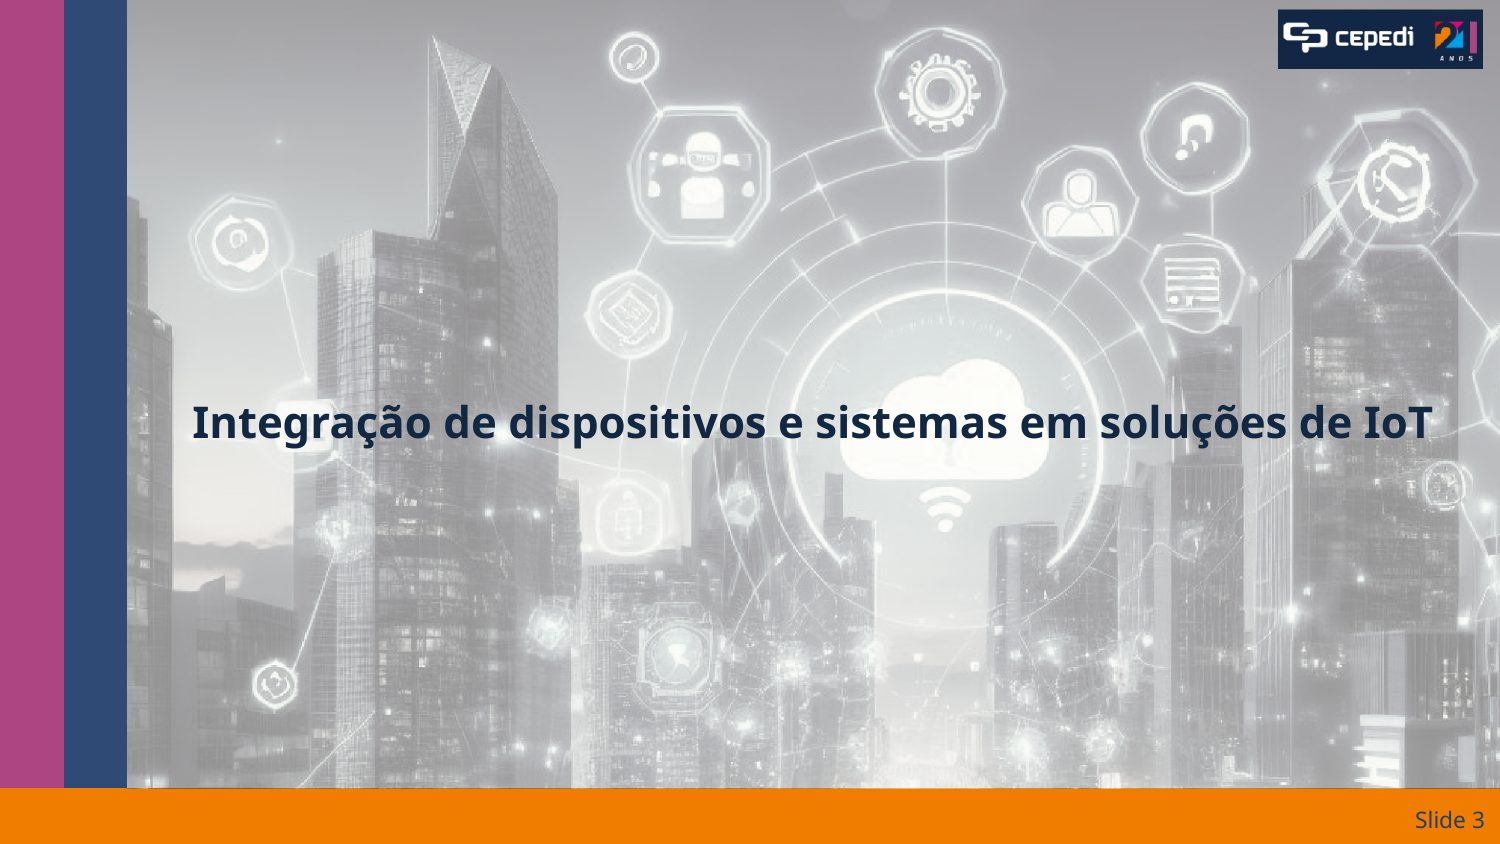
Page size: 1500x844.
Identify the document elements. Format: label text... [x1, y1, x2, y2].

title Integração de dispositivos e sistemas em soluções de IoT [125, 352, 1500, 491]
picture [0, 0, 1500, 844]
slide_number Slide ‹#› [1277, 789, 1500, 844]
